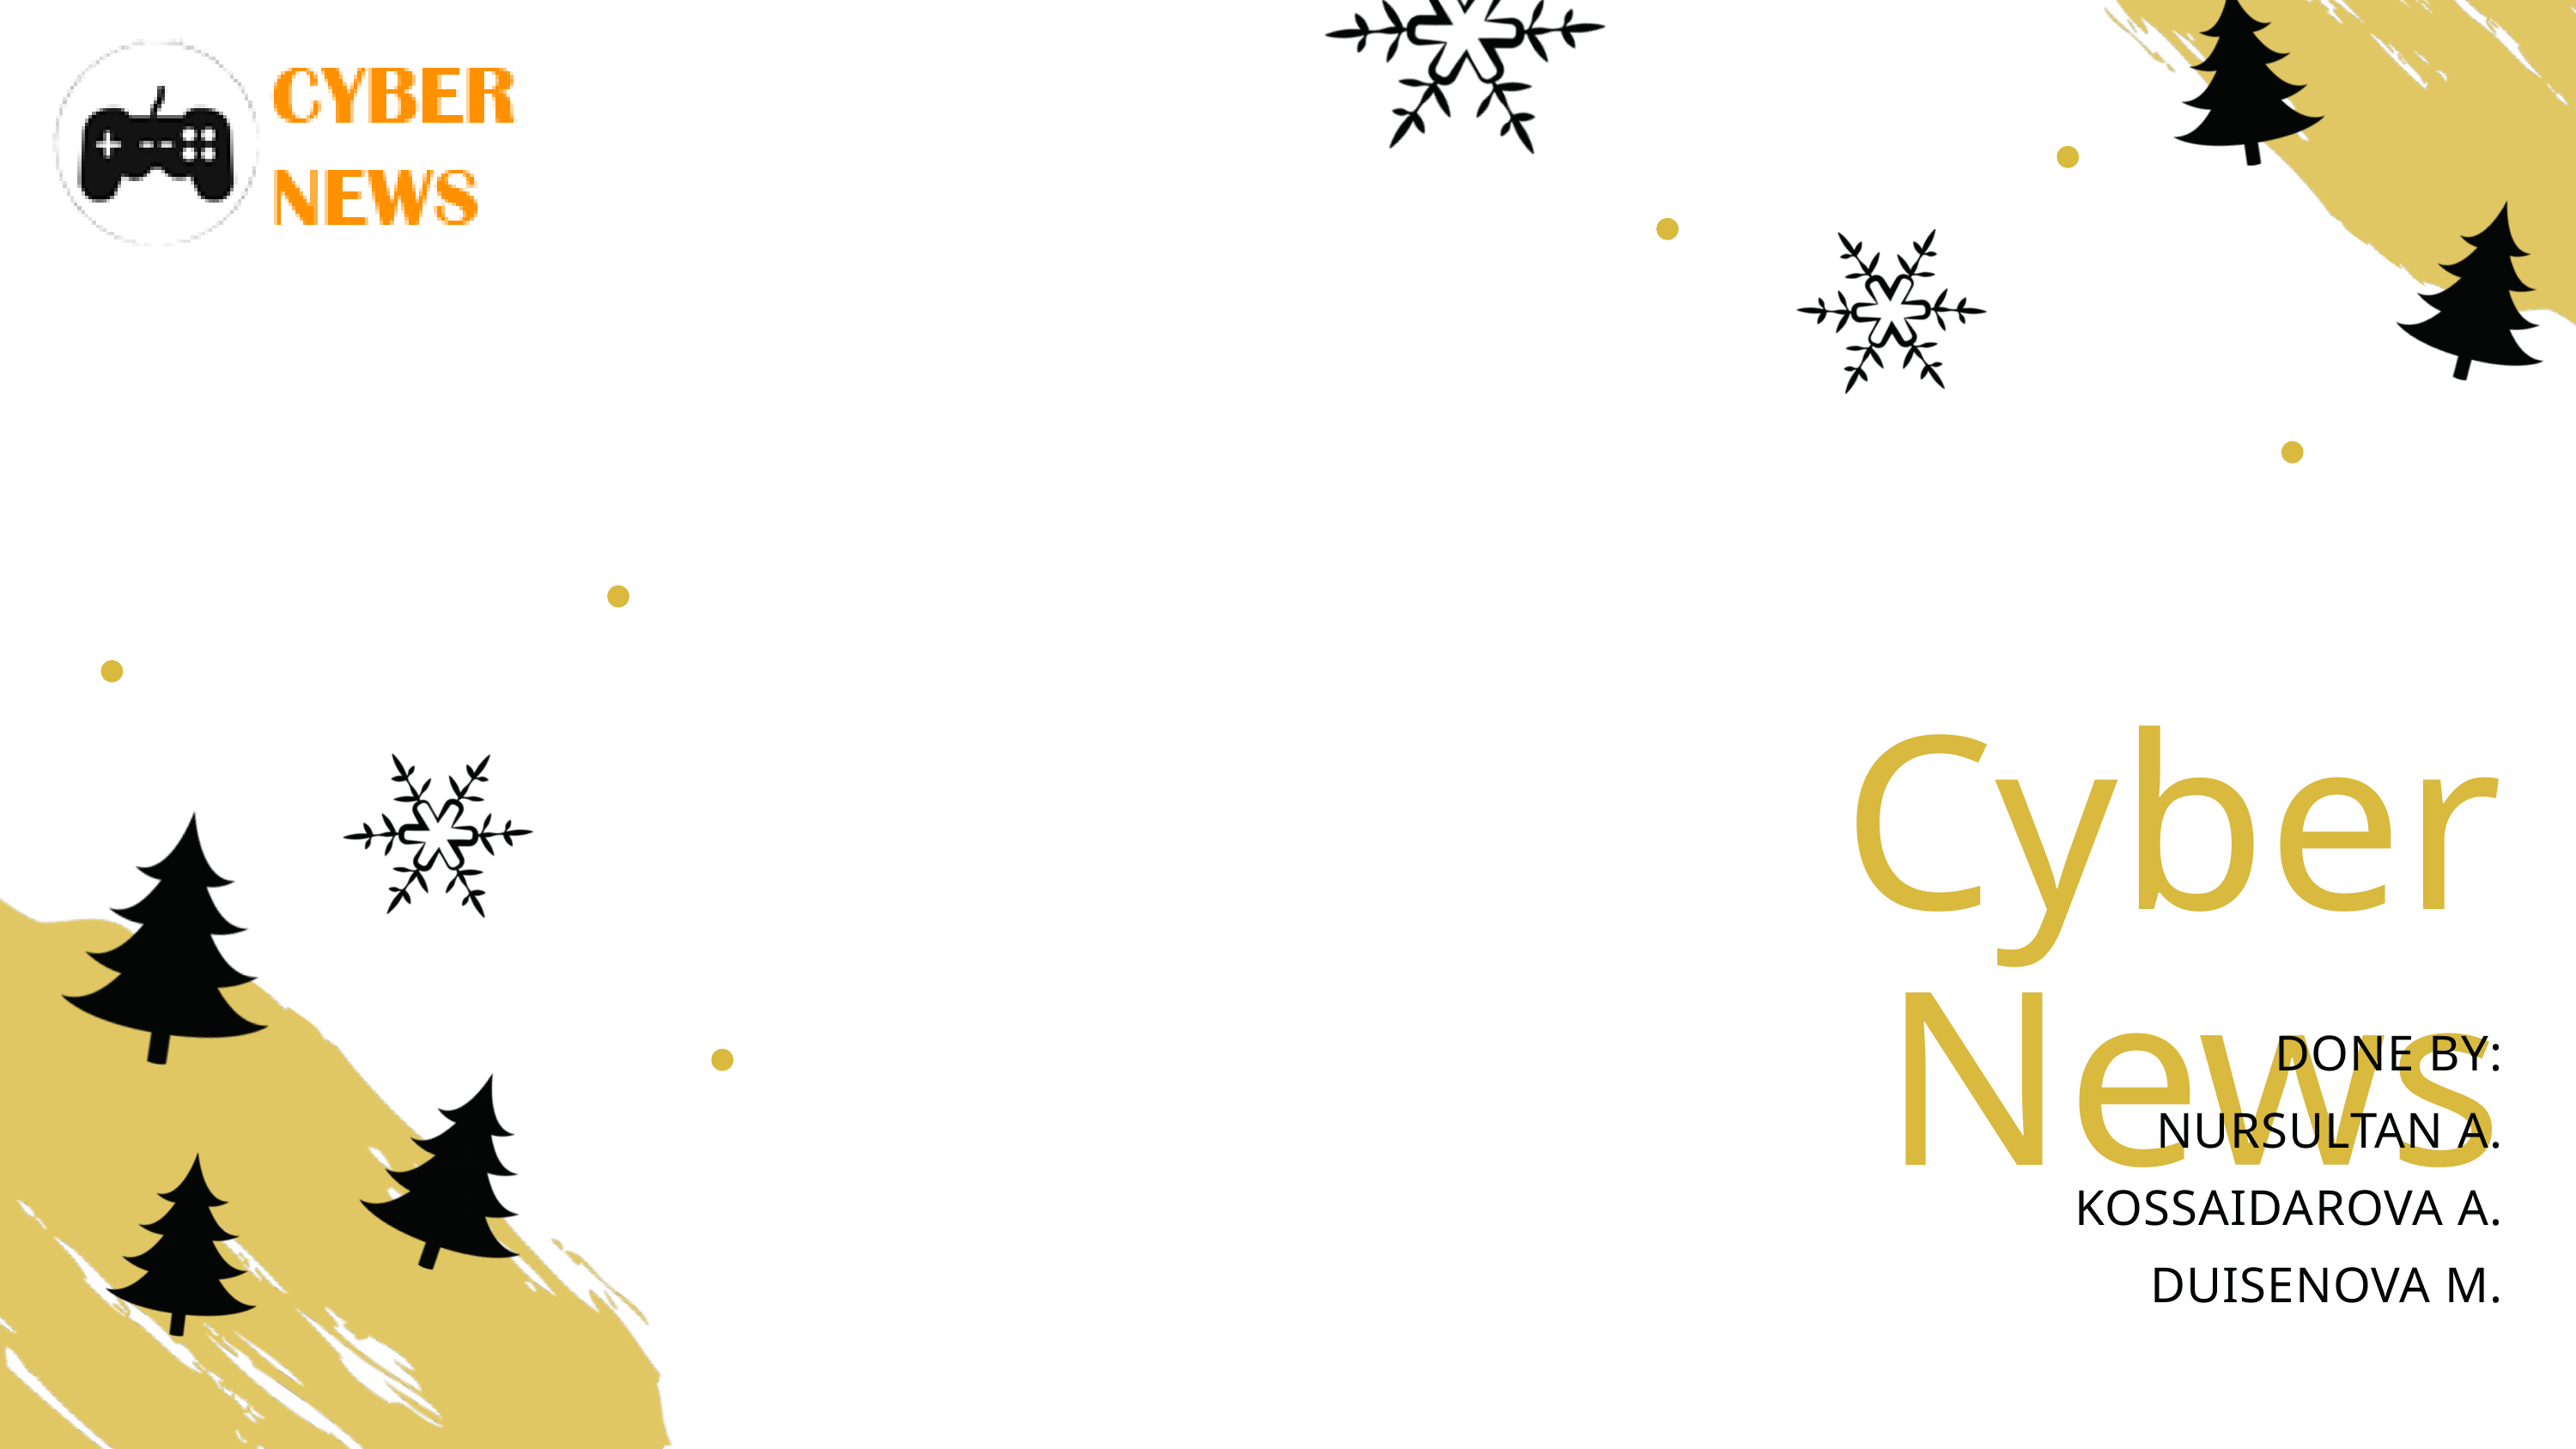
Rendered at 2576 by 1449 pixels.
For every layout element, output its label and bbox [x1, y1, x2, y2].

text_box [1168, 683, 2504, 1304]
text_box [0, 585, 784, 1449]
text_box [1289, 0, 2576, 464]
picture [48, 35, 519, 254]
